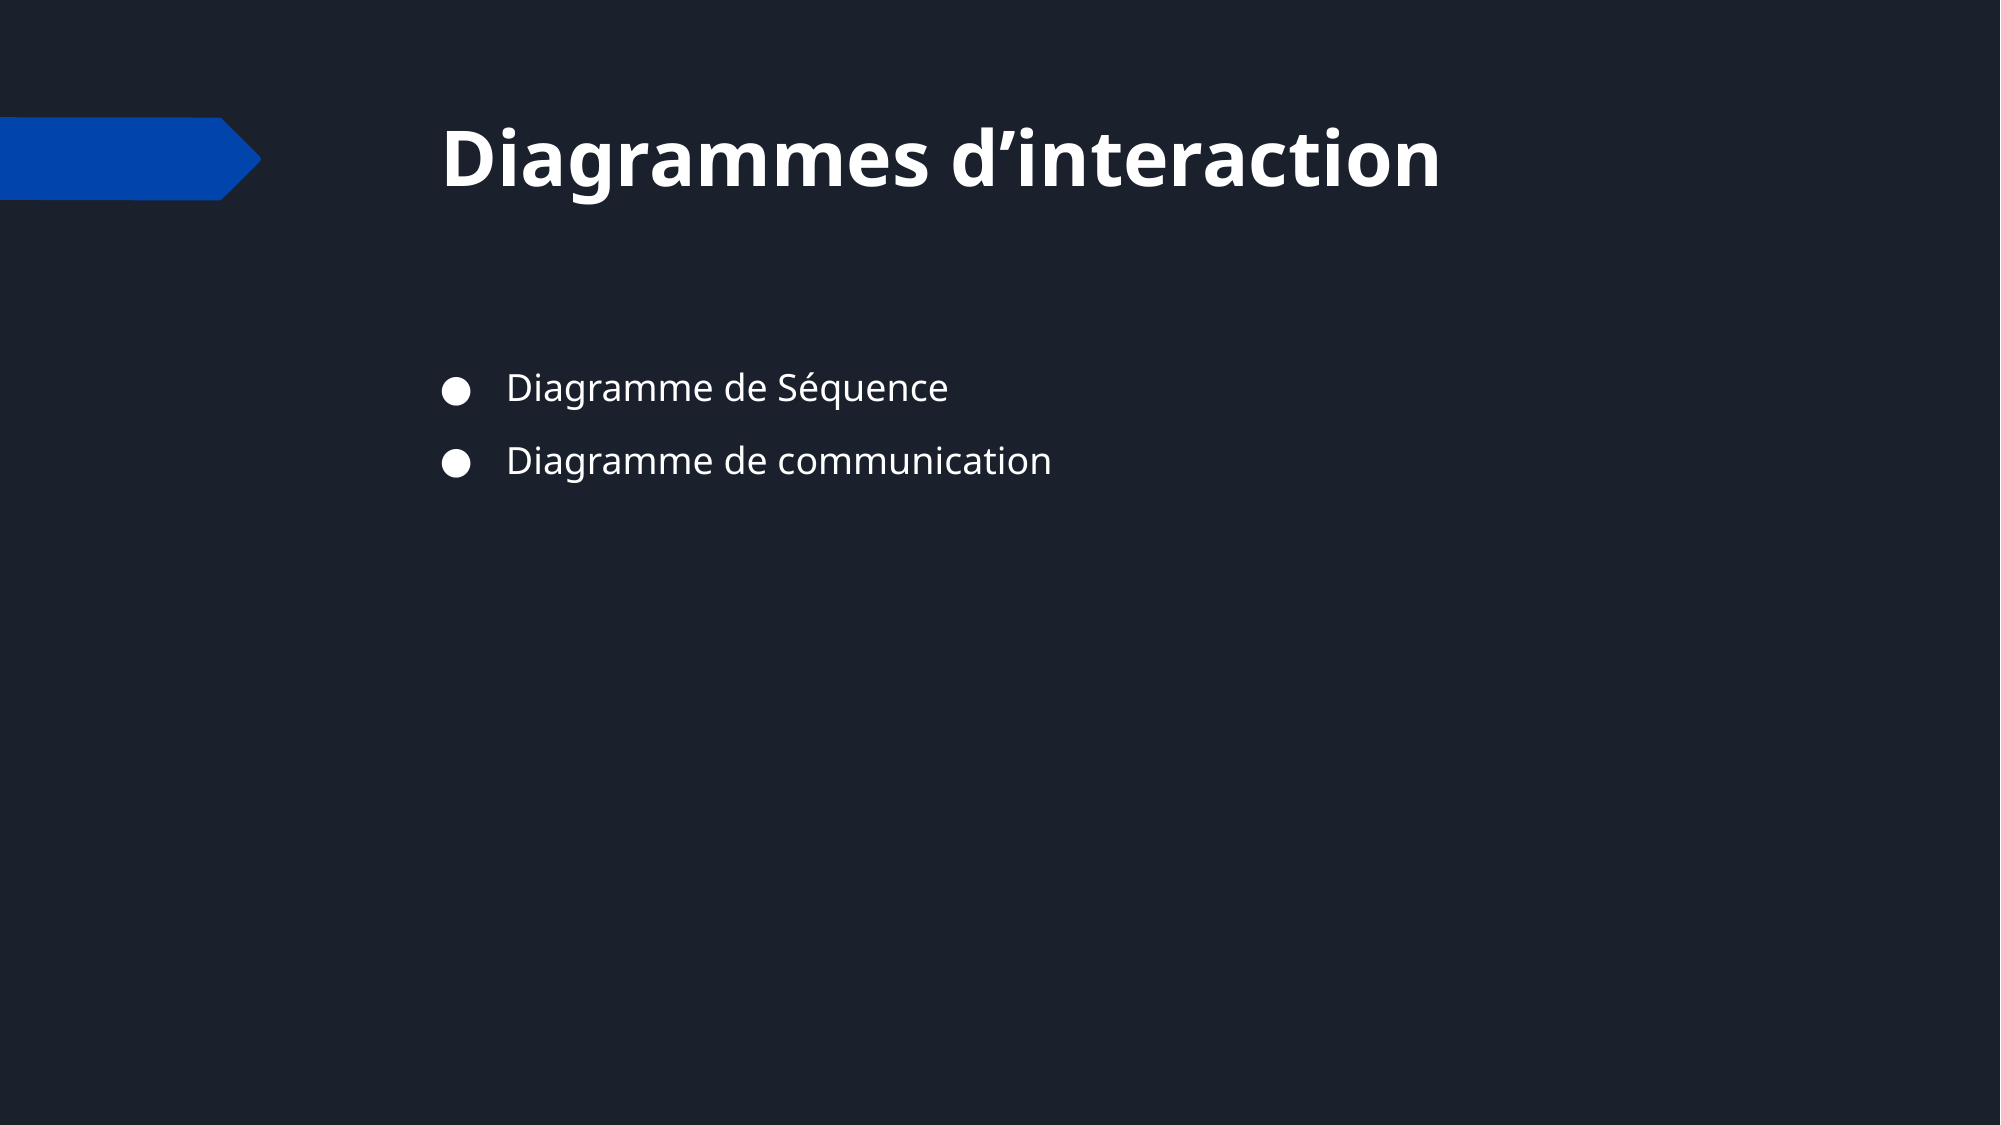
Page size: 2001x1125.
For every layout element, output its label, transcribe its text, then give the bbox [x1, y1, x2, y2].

list Diagramme de Séquence Diagramme de communication [424, 350, 1888, 970]
title Diagrammes d’interaction [425, 102, 1888, 313]
